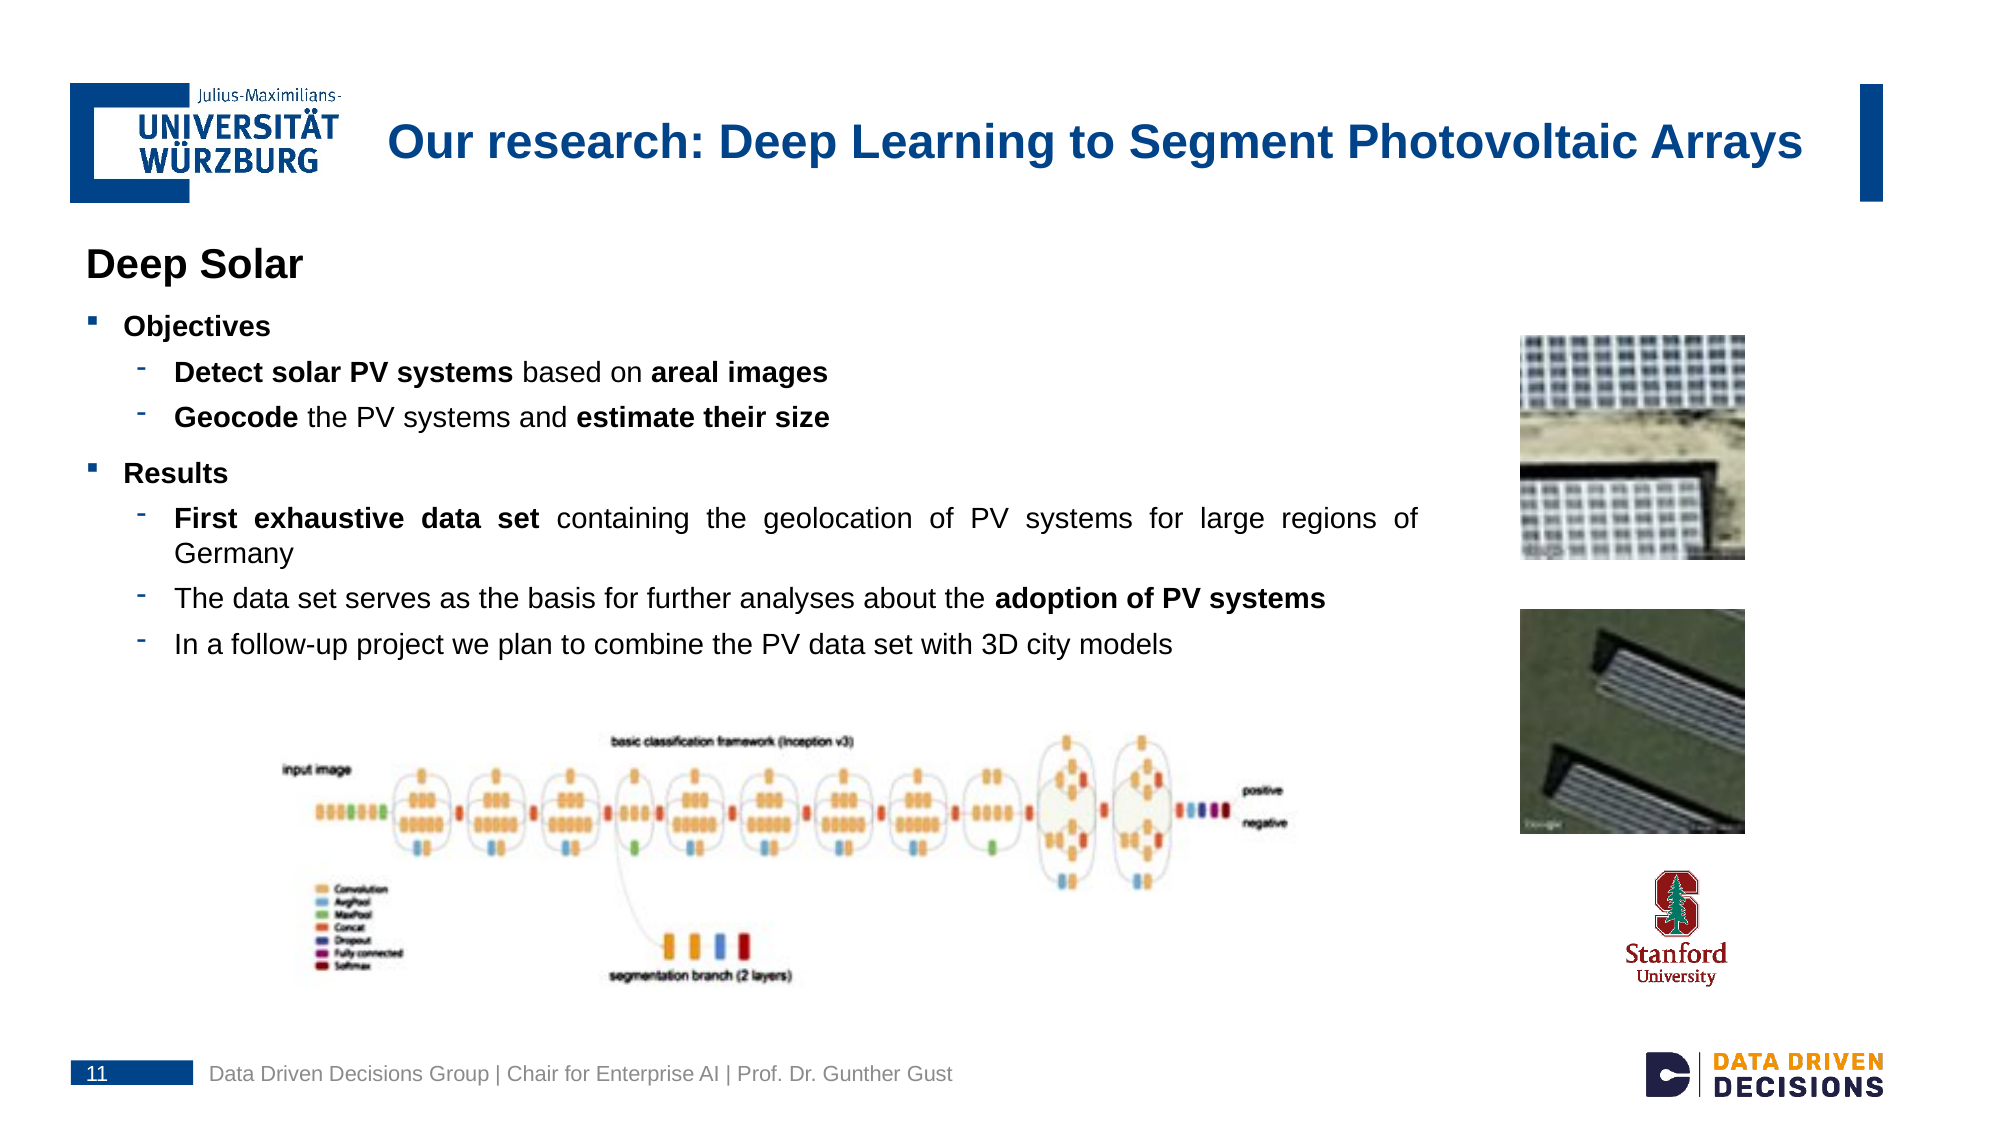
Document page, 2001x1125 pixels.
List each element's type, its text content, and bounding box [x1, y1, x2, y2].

footer Data Driven Decisions Group | Chair for Enterprise AI | Prof. Dr. Gunther Gust [193, 1060, 1338, 1085]
list Deep Solar Objectives Detect solar PV systems based on areal images Geocode the PV systems and estimate their size​ Results First exhaustive data set containing the geolocation of PV systems for large regions of Germany The data set serves as the basis for further analyses about the adoption of PV systems In a follow-up project we plan to combine the PV data set with 3D city models​ [70, 229, 1435, 1006]
picture [1519, 609, 1745, 834]
picture [1535, 849, 1815, 1006]
picture [233, 700, 1298, 993]
title Our research: Deep Learning to Segment Photovoltaic Arrays [372, 84, 1834, 202]
picture [1646, 1049, 1883, 1097]
picture [1519, 335, 1745, 560]
slide_number 11 [70, 1060, 193, 1085]
picture [70, 83, 341, 203]
